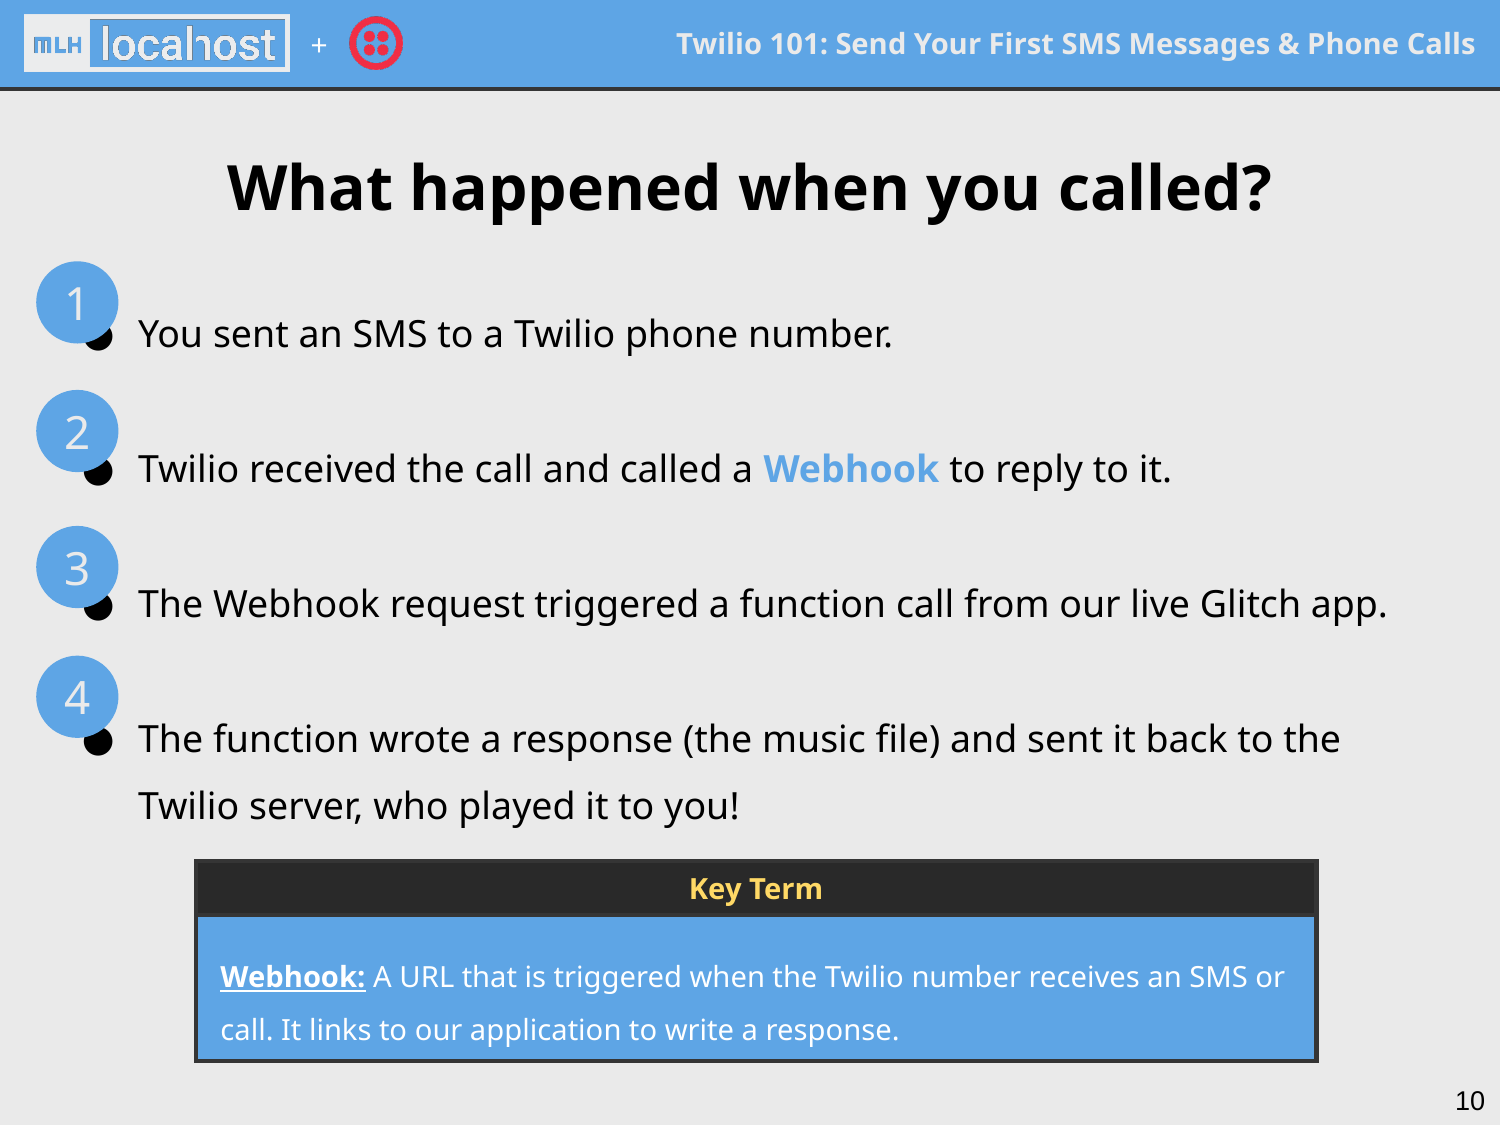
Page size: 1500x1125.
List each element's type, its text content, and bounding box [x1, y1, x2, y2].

picture [347, 14, 405, 72]
text_box 2 [36, 389, 119, 473]
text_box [195, 860, 1317, 1062]
text_box 4 [36, 655, 119, 738]
text_box You sent an SMS to a Twilio phone number. Twilio received the call and called a Webhook to reply to it. The Webhook request triggered a function call from our live Glitch app. The function wrote a response (the music file) and sent it back to the Twilio server, who played it to you! [48, 299, 1465, 861]
text_box 1 [36, 261, 119, 344]
picture [24, 14, 290, 72]
title What happened when you called? [147, 121, 1352, 250]
text_box 3 [36, 525, 119, 609]
